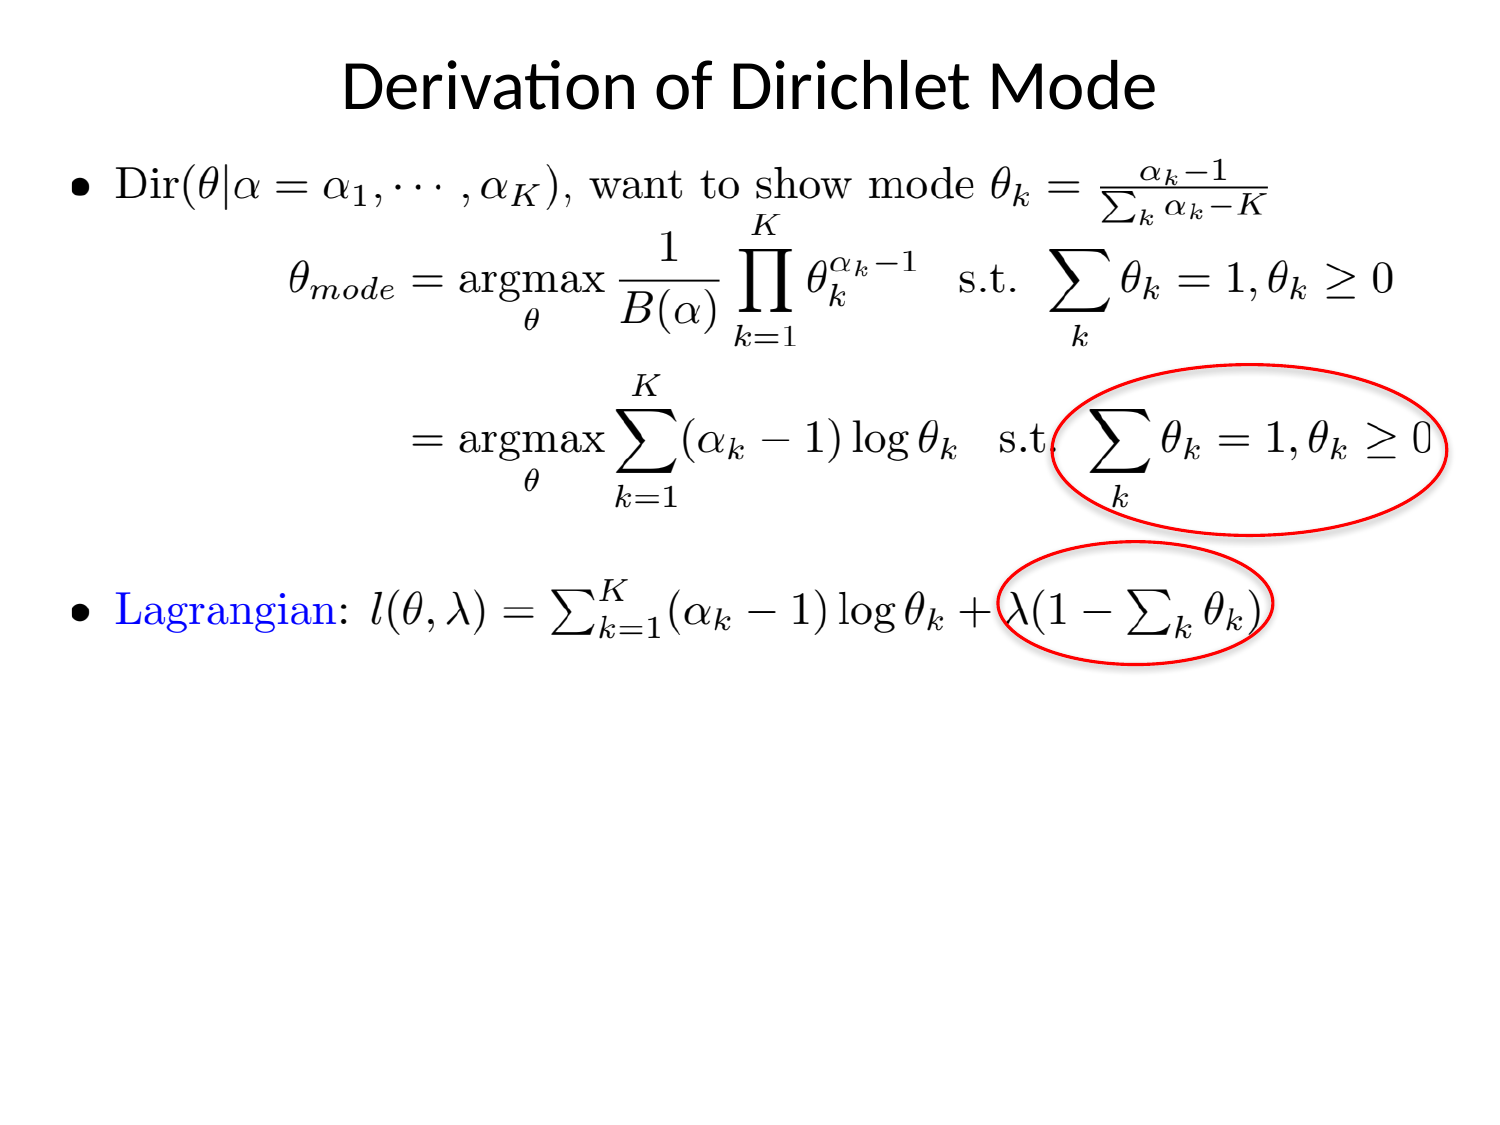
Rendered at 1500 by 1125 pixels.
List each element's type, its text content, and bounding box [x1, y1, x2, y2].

title Derivation of Dirichlet Mode [75, 0, 1425, 157]
picture [71, 158, 1431, 665]
text_box [1435, 419, 1448, 481]
